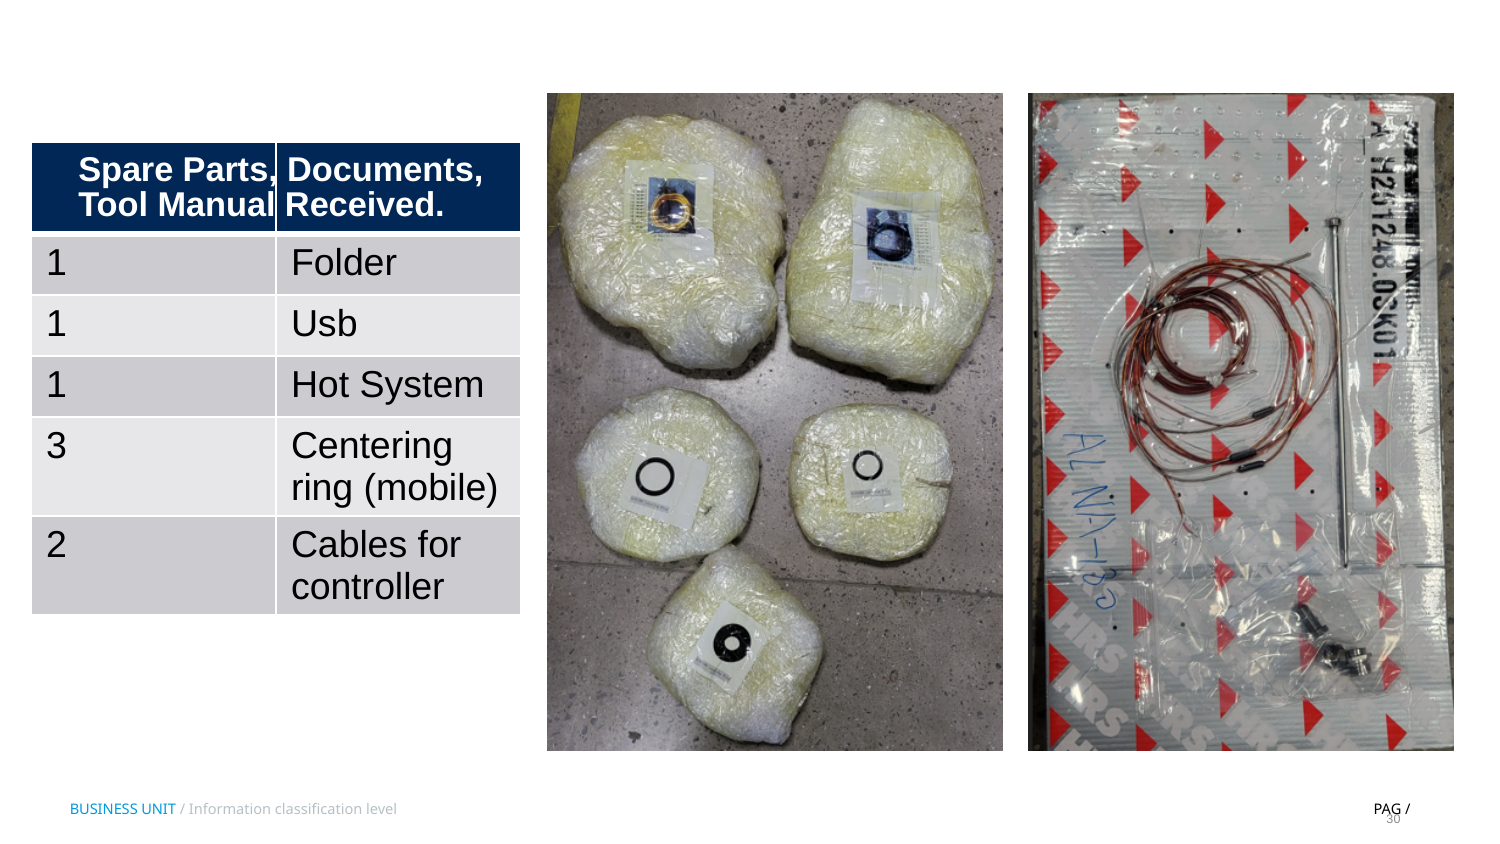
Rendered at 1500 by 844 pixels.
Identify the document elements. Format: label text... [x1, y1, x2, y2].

table_cell Folder [277, 237, 520, 294]
table_cell 3 [32, 418, 275, 515]
table_cell 2 [32, 517, 275, 614]
slide_number 30 [1386, 810, 1439, 836]
table_header [32, 143, 275, 231]
table_header [277, 143, 520, 231]
picture [114, 804, 120, 814]
table_cell 1 [32, 237, 275, 294]
picture [1028, 93, 1454, 751]
table_cell 1 [32, 357, 275, 416]
picture [547, 93, 1003, 751]
table_cell Hot System [277, 357, 520, 416]
table_cell 1 [32, 296, 275, 355]
text_box Spare Parts, Documents, Tool Manual Received. [78, 152, 500, 225]
picture [70, 804, 75, 814]
table_cell Centering ring (mobile) [277, 418, 520, 515]
table_cell Cables for controller [277, 517, 520, 614]
table_cell Usb [277, 296, 520, 355]
